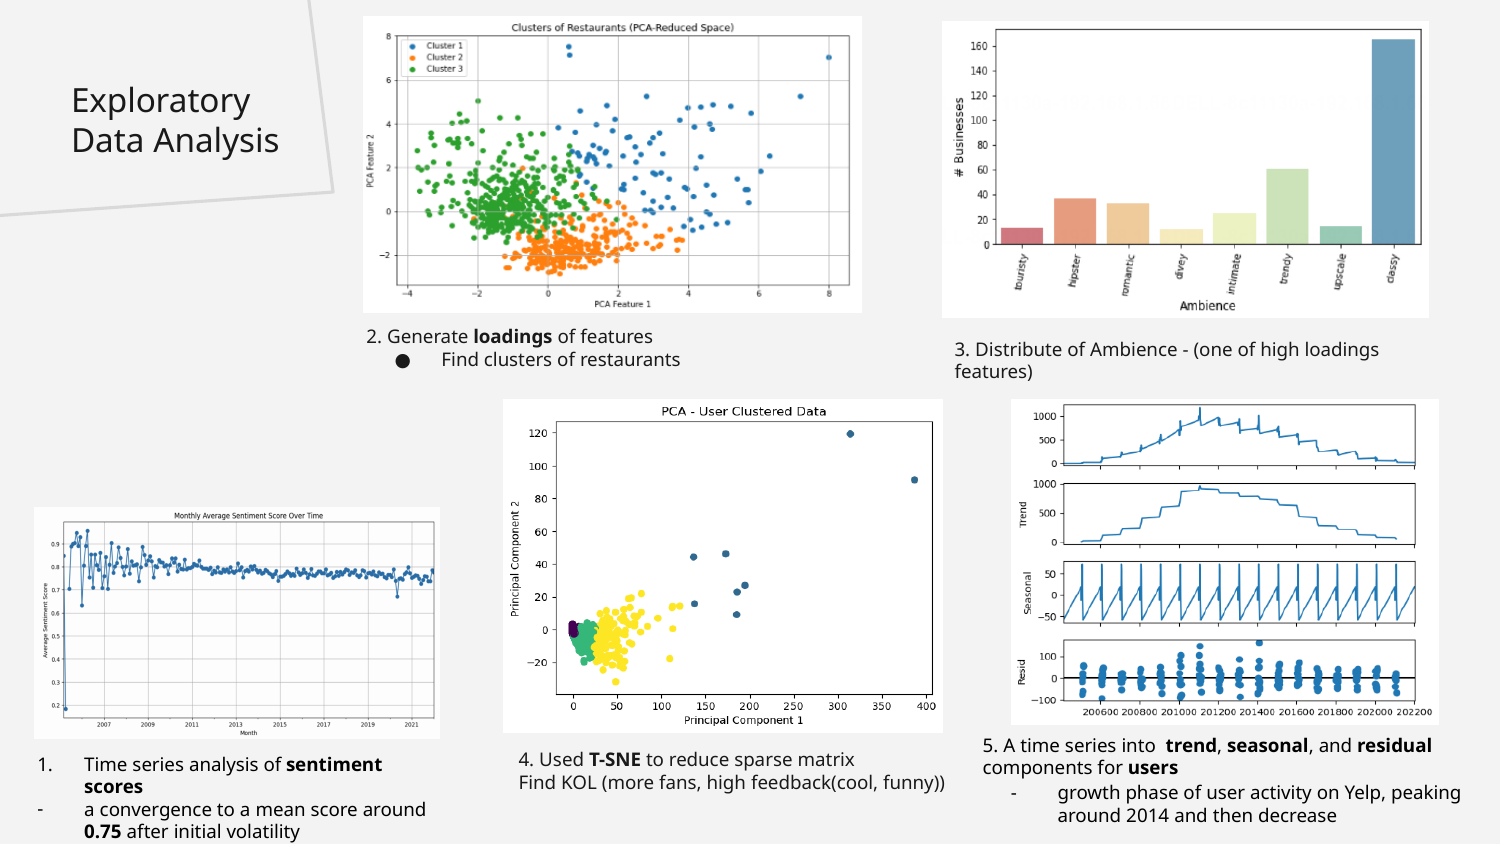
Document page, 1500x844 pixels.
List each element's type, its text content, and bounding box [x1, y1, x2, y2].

picture [363, 16, 862, 314]
title Exploratory Data Analysis [56, 63, 342, 220]
picture [34, 507, 440, 739]
text_box 2. Generate loadings of features Find clusters of restaurants [351, 310, 831, 382]
text_box Time series analysis of sentiment scores a convergence to a mean score around 0.75 after initial volatility [0, 737, 462, 844]
picture [1011, 399, 1439, 726]
text_box 4. Used T-SNE to reduce sparse matrix Find KOL (more fans, high feedback(cool, funny)) [503, 732, 967, 805]
picture [942, 21, 1429, 318]
picture [503, 399, 944, 734]
text_box 3. Distribute of Ambience - (one of high loadings features) [939, 322, 1444, 395]
text_box [0, 0, 317, 216]
text_box 5. A time series into trend, seasonal, and residual components for users growth phase of user activity on Yelp, peaking around 2014 and then decrease [967, 718, 1500, 819]
